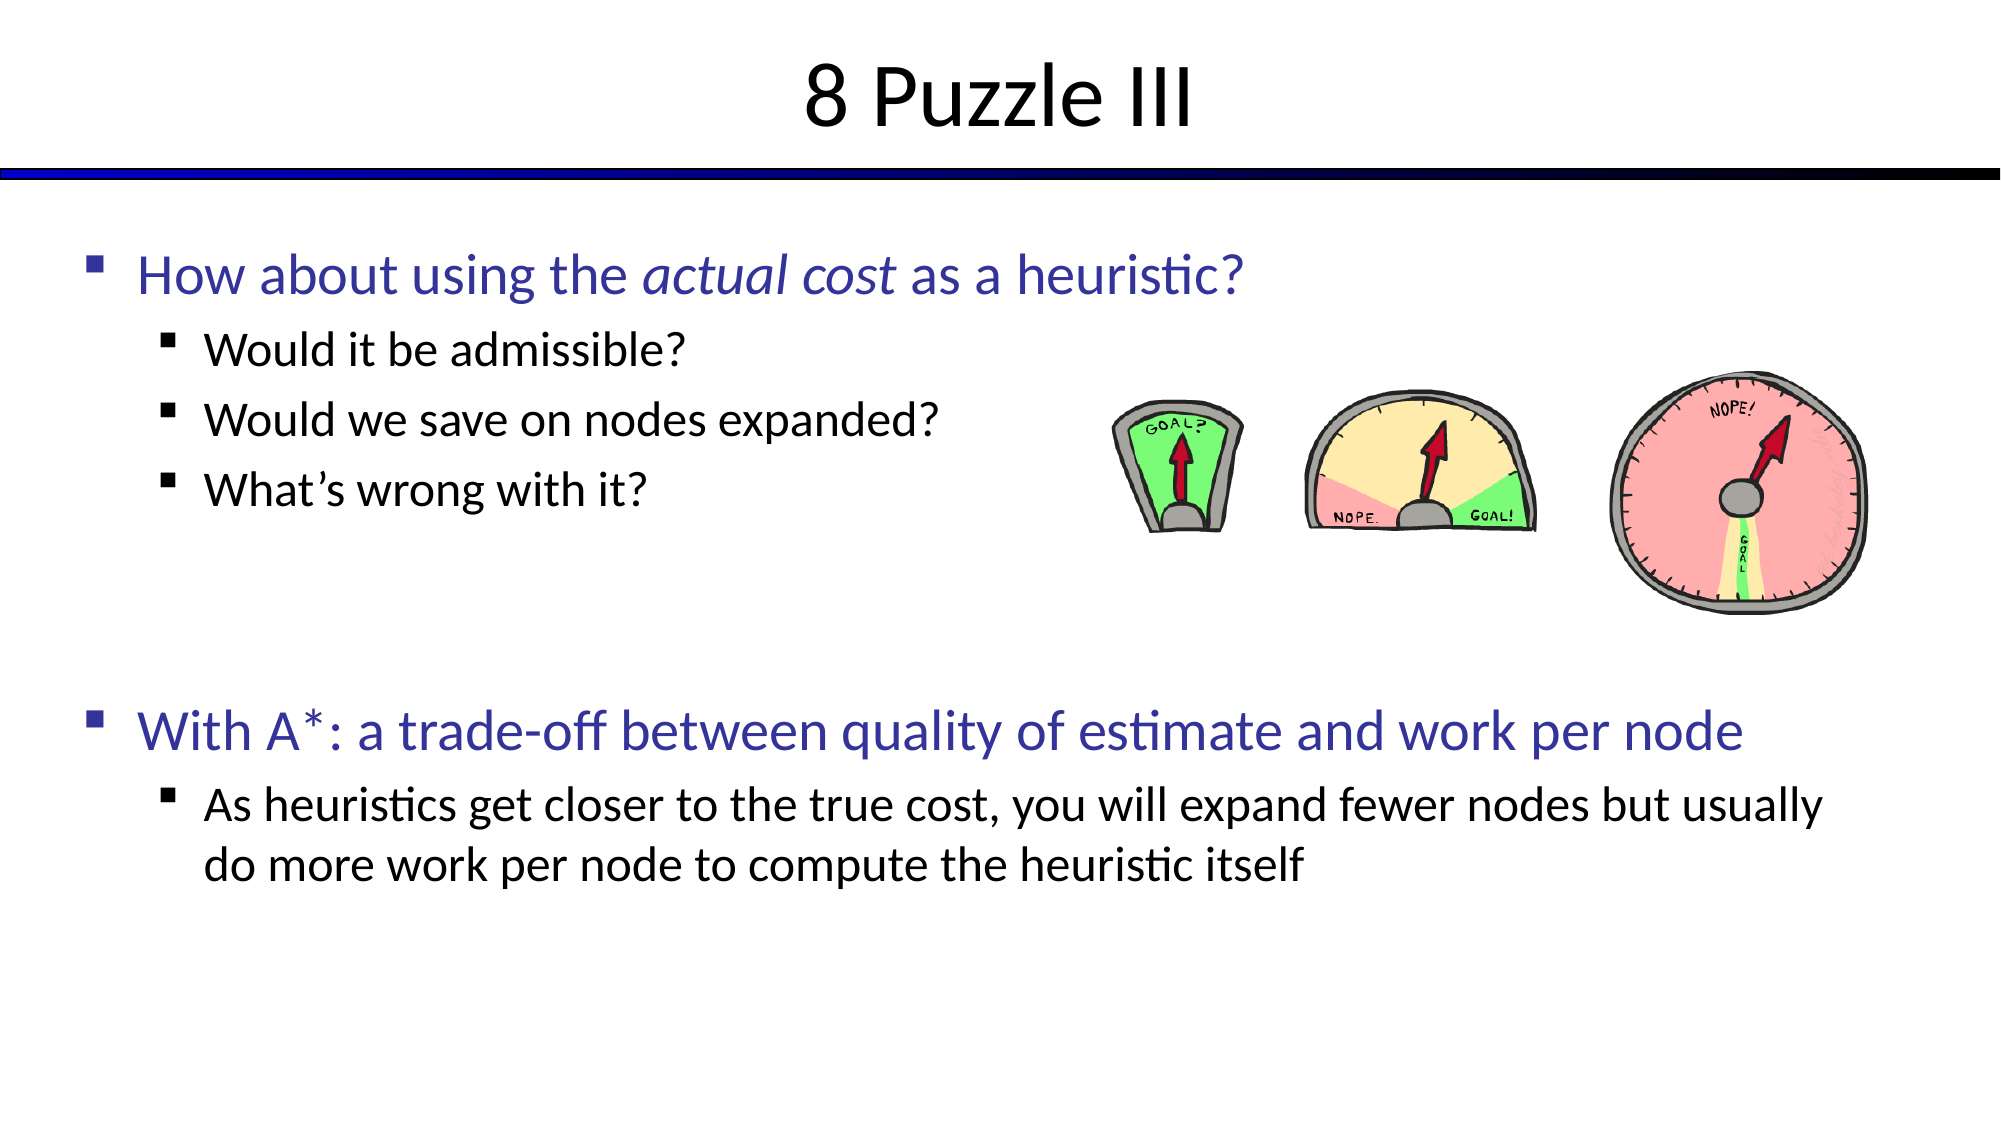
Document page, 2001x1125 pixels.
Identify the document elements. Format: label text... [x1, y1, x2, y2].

picture [1075, 308, 1901, 626]
title 8 Puzzle III [0, 0, 2000, 184]
list How about using the actual cost as a heuristic? Would it be admissible? Would we save on nodes expanded? What’s wrong with it? With A*: a trade-off between quality of estimate and work per node As heuristics get closer to the true cost, you will expand fewer nodes but usually do more work per node to compute the heuristic itself [66, 228, 1888, 1006]
